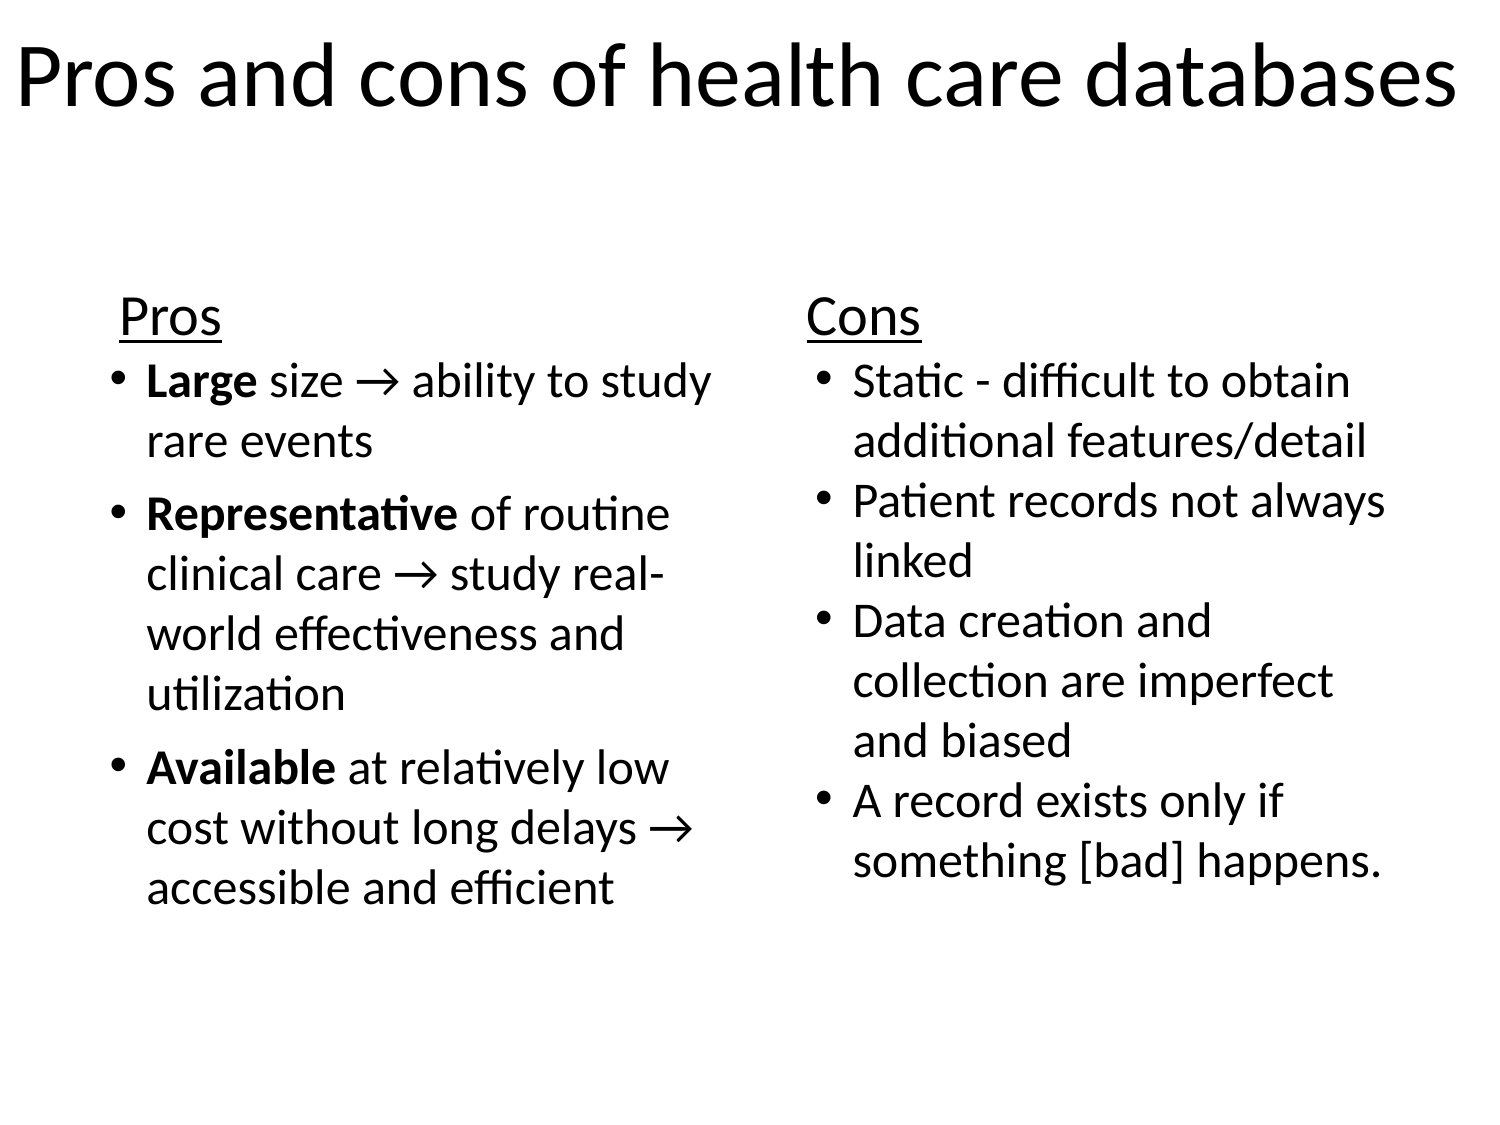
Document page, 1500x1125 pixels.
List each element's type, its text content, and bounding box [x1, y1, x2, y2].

title Pros and cons of health care databases [0, 0, 1500, 188]
list Cons Static - difficult to obtain additional features/detail Patient records not always linked Data creation and collection are imperfect and biased A record exists only if something [bad] happens. [762, 262, 1425, 1005]
list Pros Large size → ability to study rare events Representative of routine clinical care → study real-world effectiveness and utilization Available at relatively low cost without long delays → accessible and efficient [75, 262, 738, 1005]
